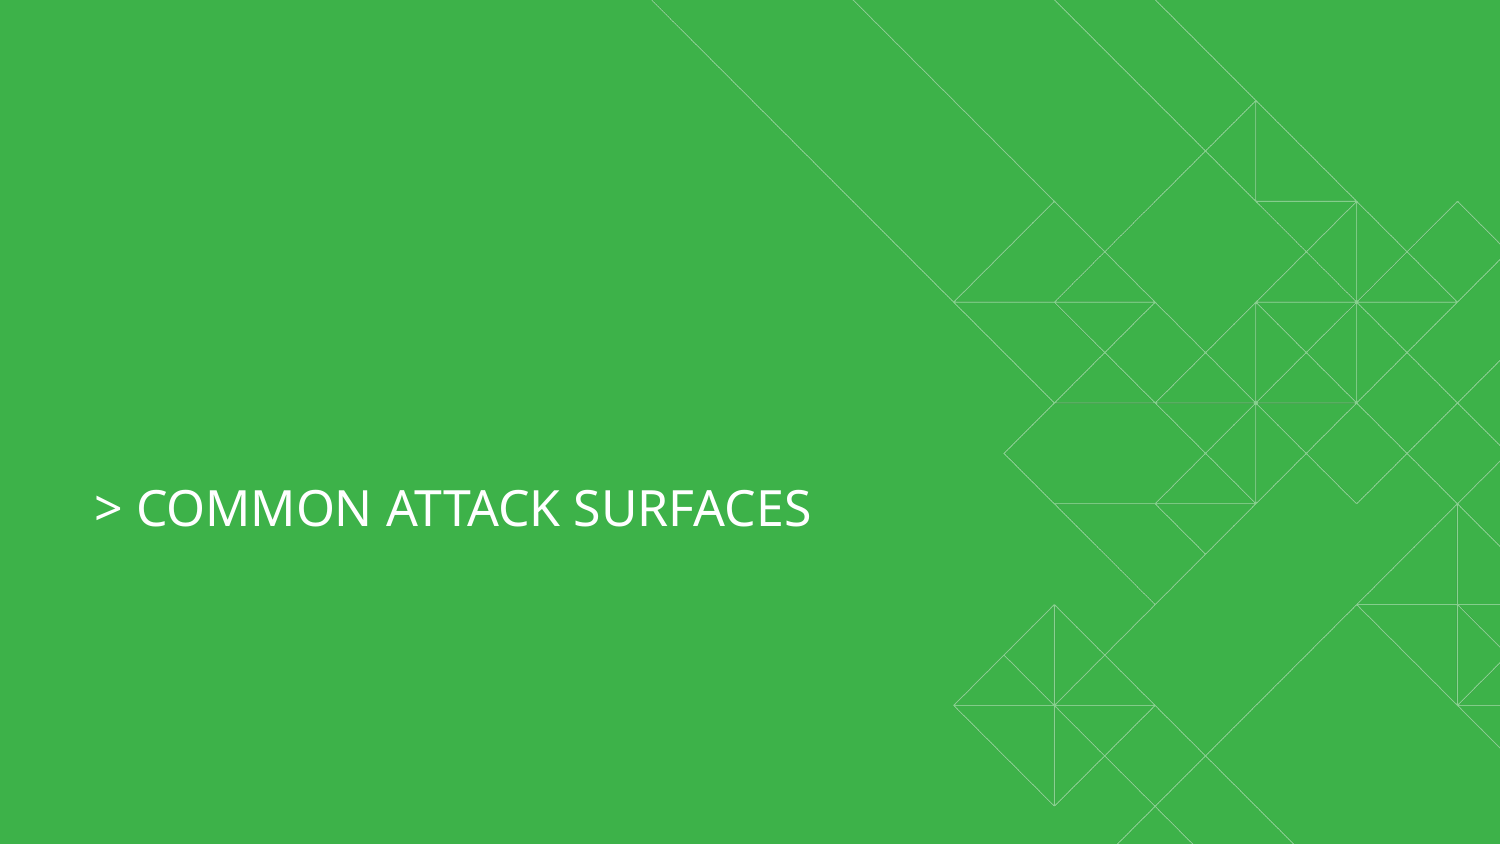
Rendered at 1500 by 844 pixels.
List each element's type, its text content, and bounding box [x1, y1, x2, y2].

picture [651, 0, 1500, 844]
title > COMMON ATTACK SURFACES [75, 391, 922, 539]
